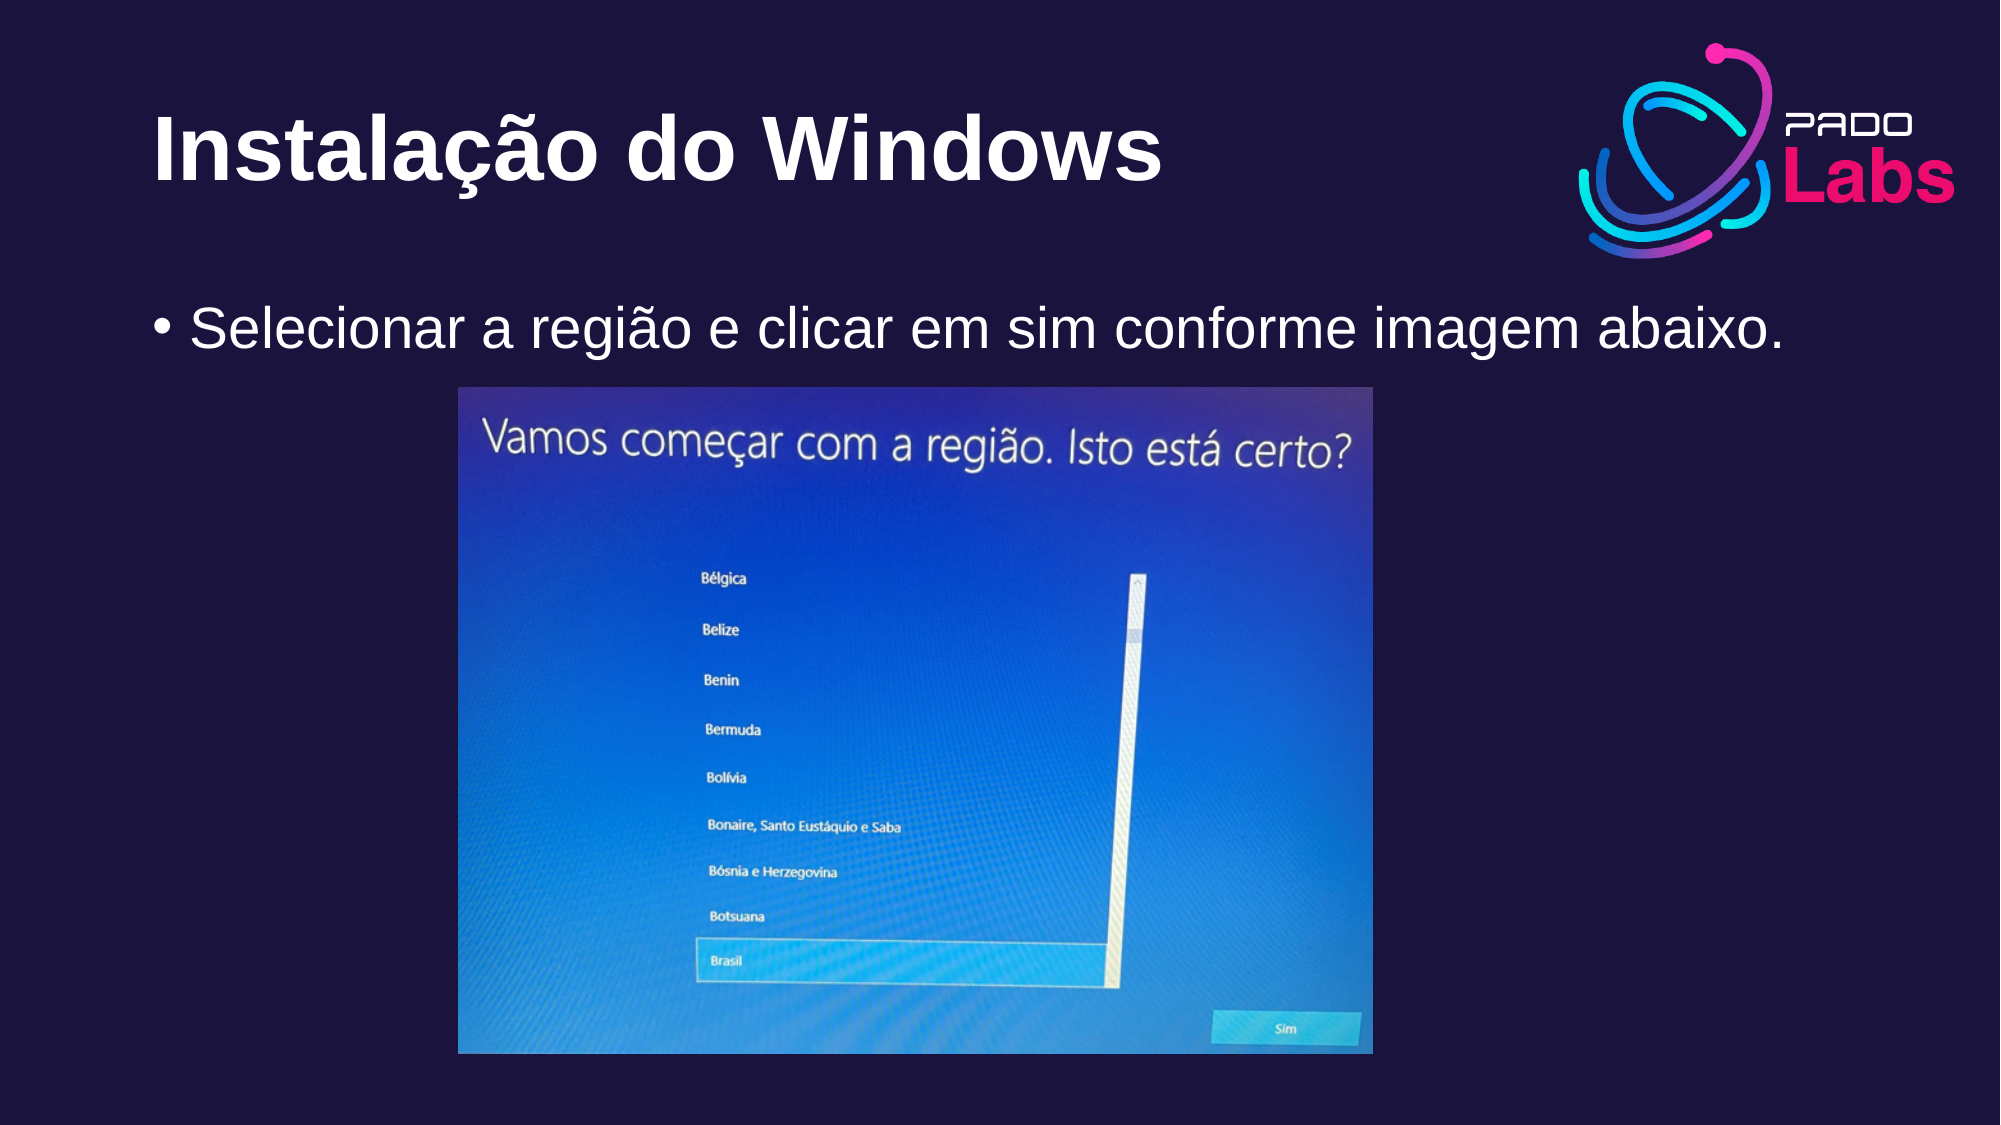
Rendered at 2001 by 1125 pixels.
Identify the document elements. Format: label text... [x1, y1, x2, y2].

title Instalação do Windows [137, 84, 1561, 218]
picture [458, 387, 1373, 1054]
list Selecionar a região e clicar em sim conforme imagem abaixo. [137, 272, 1863, 1079]
picture [1578, 43, 1956, 259]
